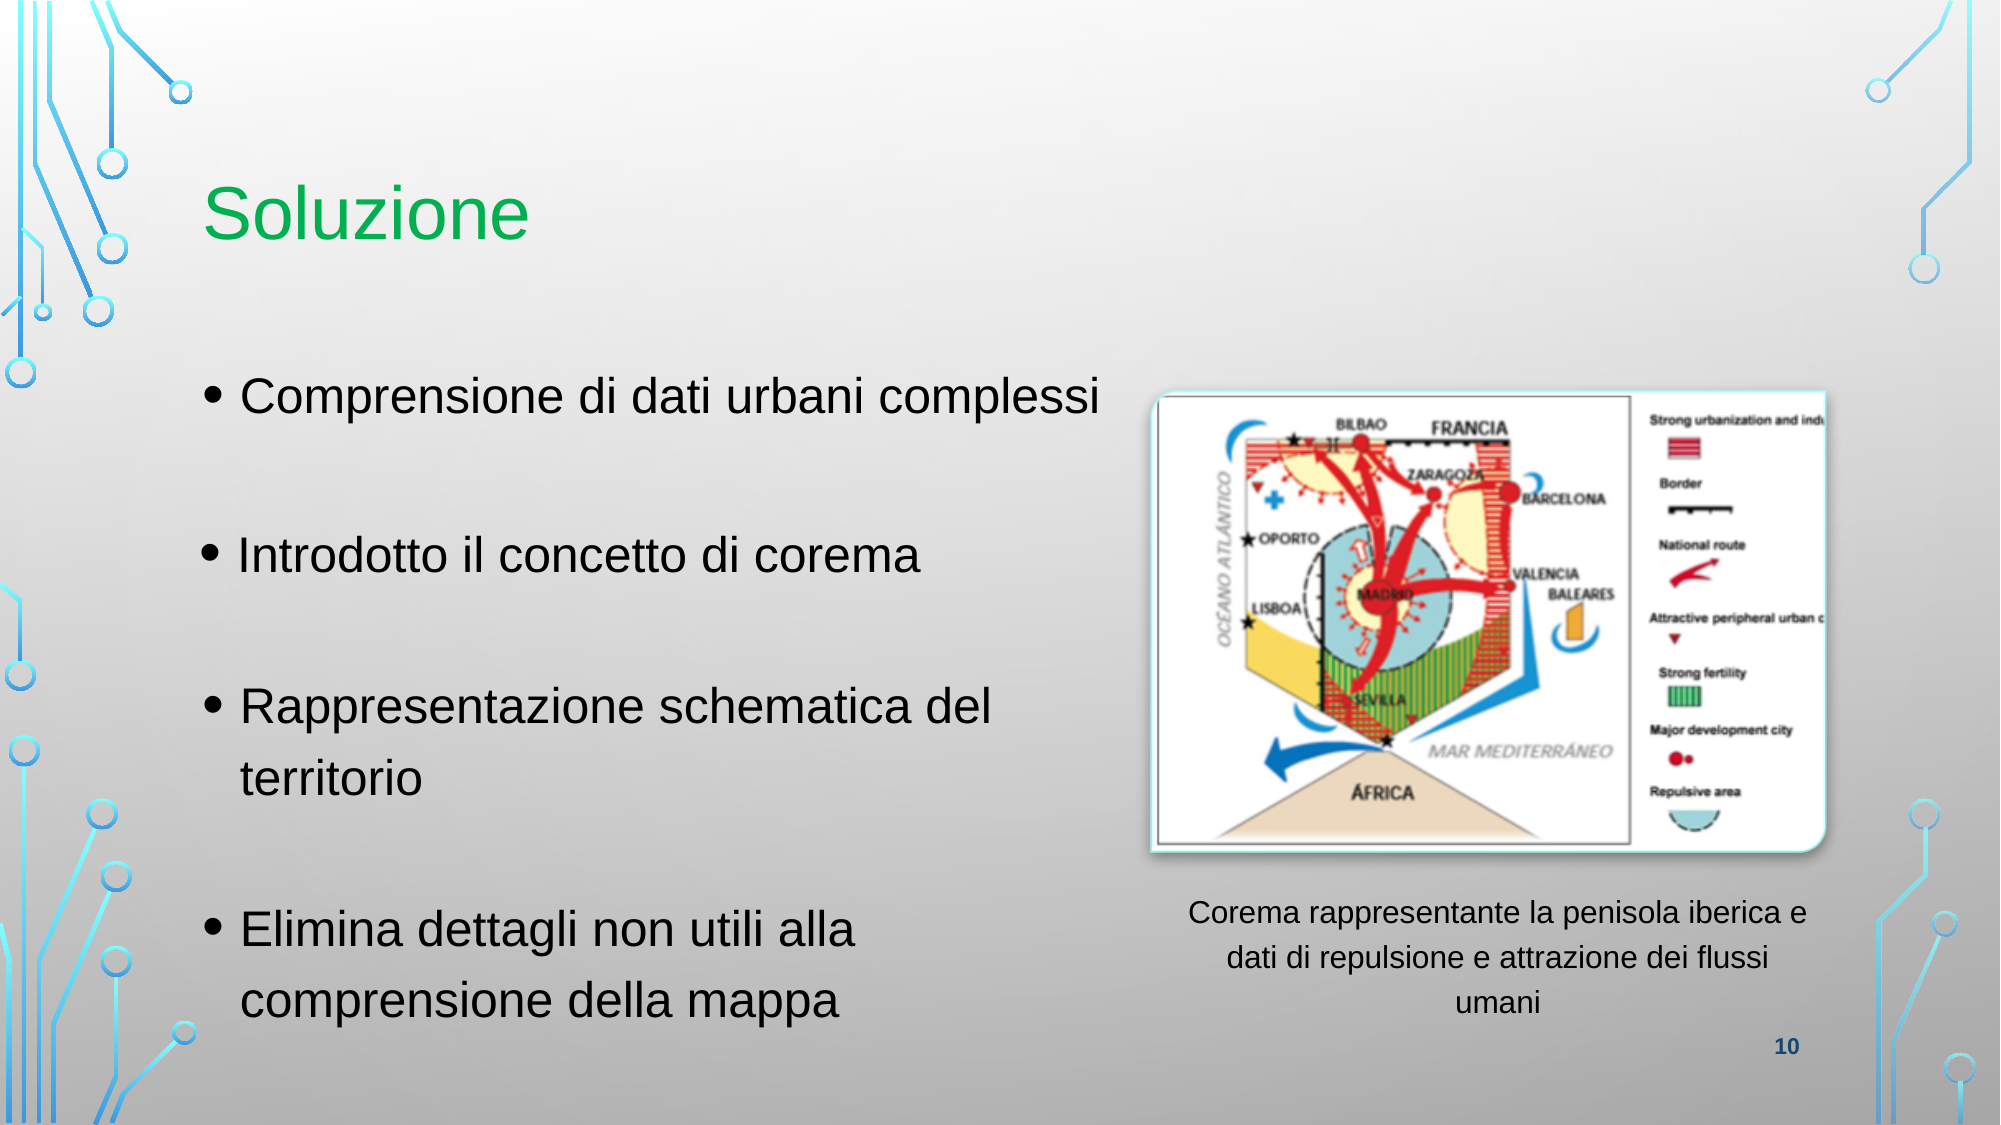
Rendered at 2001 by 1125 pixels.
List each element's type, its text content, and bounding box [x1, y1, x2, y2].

list Introdotto il concetto di corema [184, 502, 1141, 655]
text_box Rappresentazione schematica del territorio [187, 654, 1141, 827]
text_box Elimina dettagli non utili alla comprensione della mappa [187, 876, 1155, 1125]
text_box Comprensione di dati urbani complessi [187, 344, 1155, 496]
title Soluzione [187, 157, 586, 264]
slide_number 10 [1743, 1028, 1815, 1076]
text_box Corema rappresentante la penisola iberica e dati di repulsione e attrazione dei flussi umani [1170, 876, 1825, 1028]
picture [1151, 391, 1826, 852]
